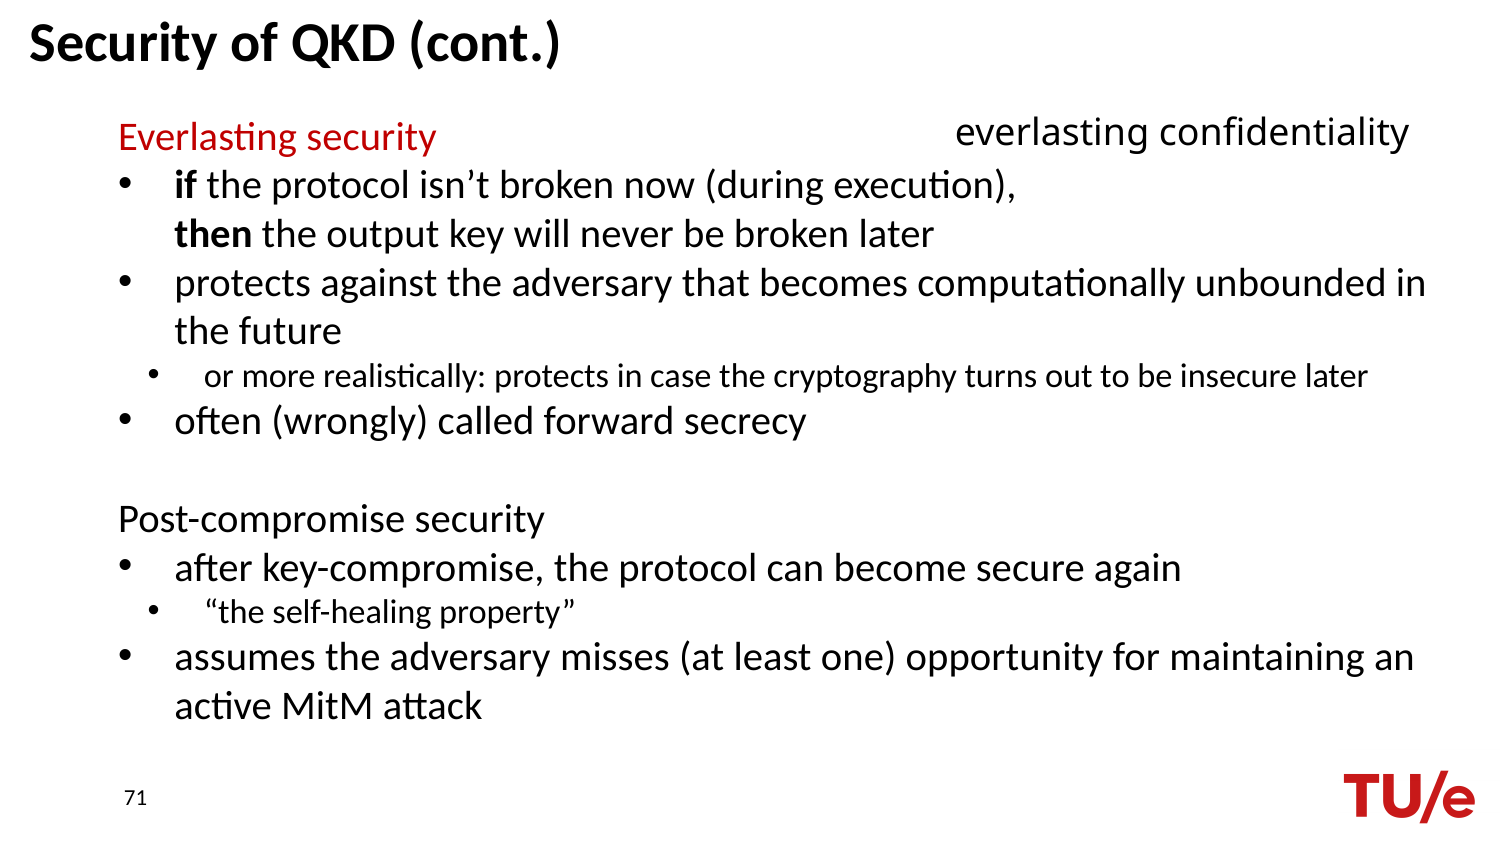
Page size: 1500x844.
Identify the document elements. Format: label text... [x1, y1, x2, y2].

list Everlasting security if the protocol isn’t broken now (during execution), then the output key will never be broken later protects against the adversary that becomes computationally unbounded in the future or more realistically: protects in case the cryptography turns out to be insecure later often (wrongly) called forward secrecy Post-compromise security after key-compromise, the protocol can become secure again “the self-healing property” assumes the adversary misses (at least one) opportunity for maintaining an active MitM attack [0, 88, 1500, 749]
title Security of QKD (cont.) [0, 0, 1500, 88]
picture [1338, 749, 1500, 844]
slide_number 71 [0, 749, 1338, 844]
text_box everlasting confidentiality [940, 100, 1455, 161]
